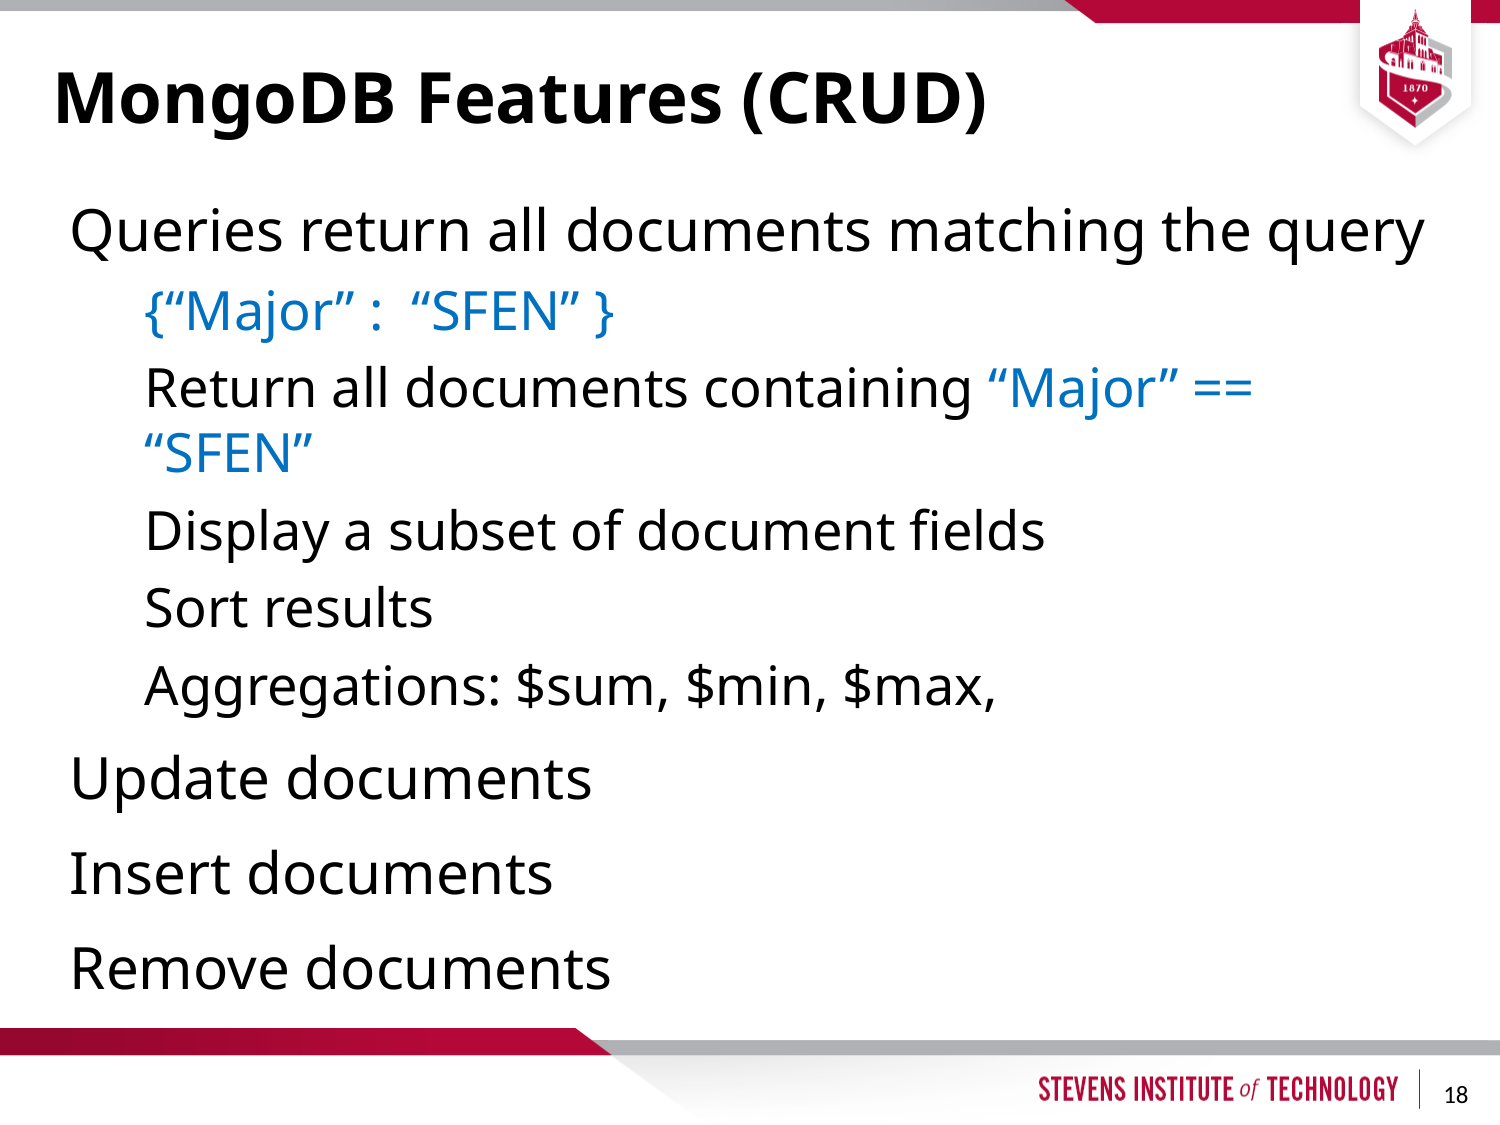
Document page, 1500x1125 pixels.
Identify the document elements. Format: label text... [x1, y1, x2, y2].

picture [0, 1028, 1500, 1125]
title MongoDB Features (CRUD) [37, 45, 1338, 150]
slide_number 18 [1428, 1071, 1490, 1108]
picture [0, 0, 1500, 160]
list Queries return all documents matching the query {“Major” : “SFEN” } Return all documents containing “Major” == “SFEN” Display a subset of document fields Sort results Aggregations: $sum, $min, $max, Update documents Insert documents Remove documents [55, 186, 1443, 927]
